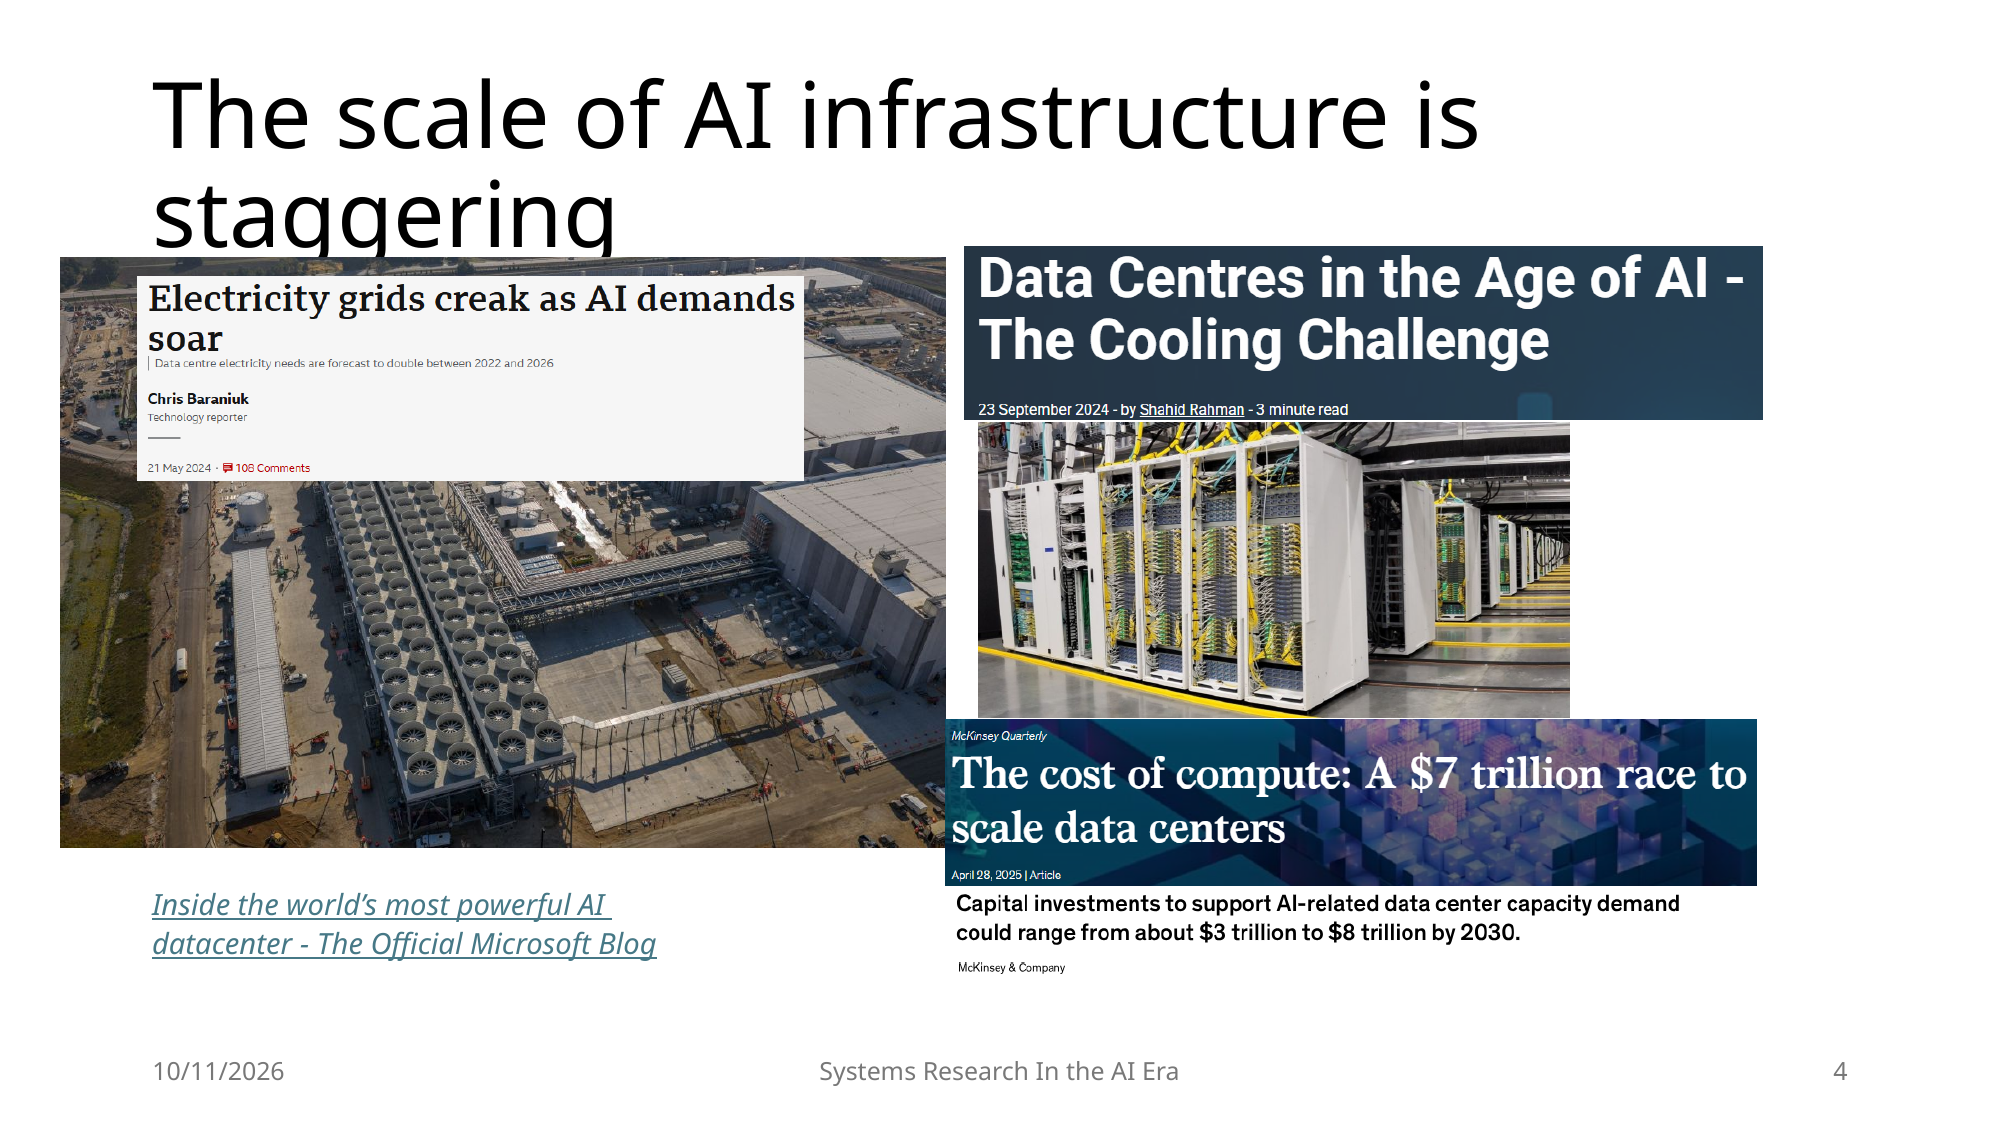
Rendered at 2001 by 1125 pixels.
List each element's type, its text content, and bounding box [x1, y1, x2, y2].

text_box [945, 719, 1758, 977]
picture [59, 256, 947, 849]
footer Systems Research In the AI Era [662, 1042, 1338, 1103]
slide_number 4 [1412, 1042, 1863, 1103]
title The scale of AI infrastructure is staggering [137, 59, 1863, 278]
text_box Inside the world’s most powerful AI datacenter - The Official Microsoft Blog [137, 878, 763, 973]
picture [963, 245, 1763, 718]
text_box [136, 276, 805, 481]
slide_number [137, 1042, 588, 1103]
